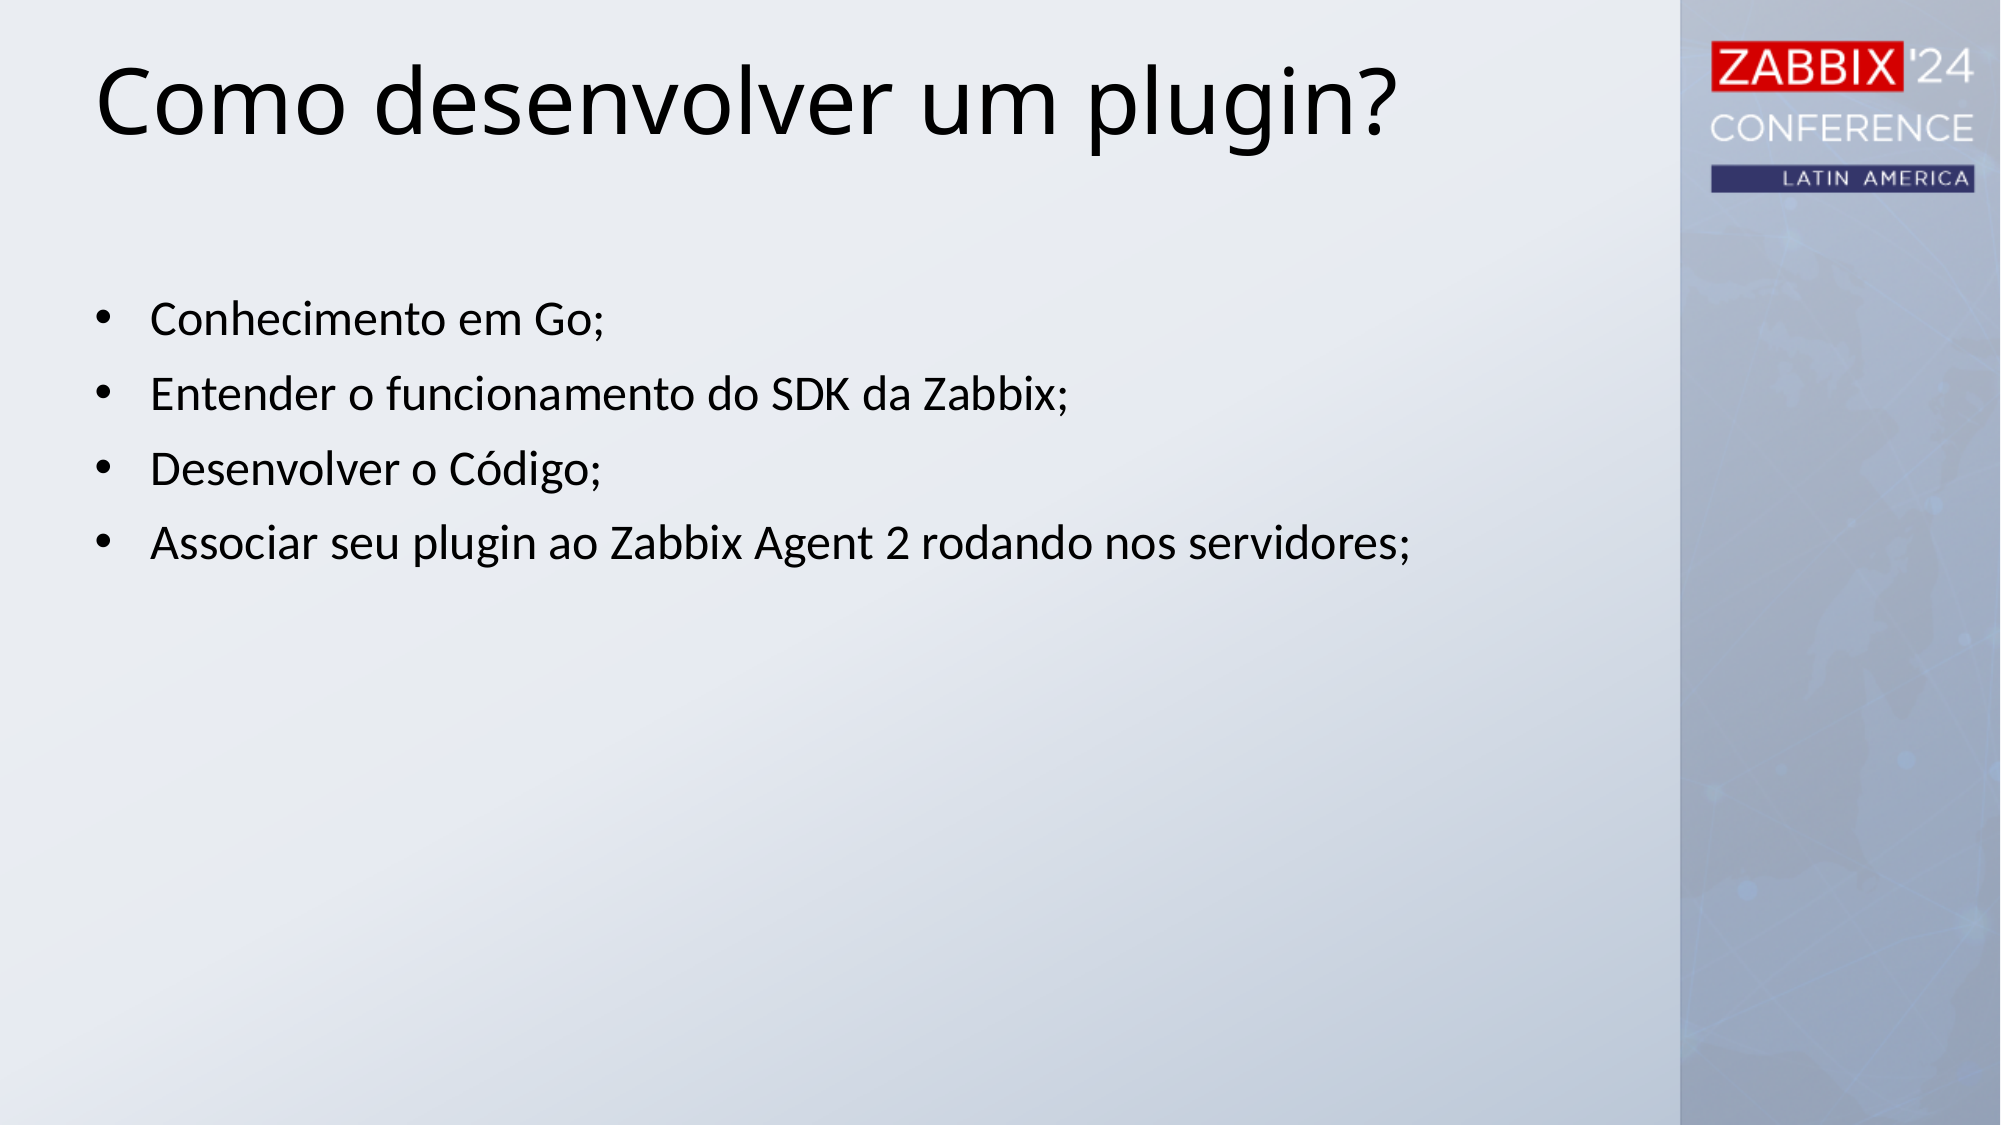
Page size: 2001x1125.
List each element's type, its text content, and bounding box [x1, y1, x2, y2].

picture [0, 0, 2001, 1125]
text_box Como desenvolver um plugin? [79, 48, 1612, 179]
text_box Conhecimento em Go; Entender o funcionamento do SDK da Zabbix; Desenvolver o Código; Associar seu plugin ao Zabbix Agent 2 rodando nos servidores; [79, 284, 1598, 1054]
